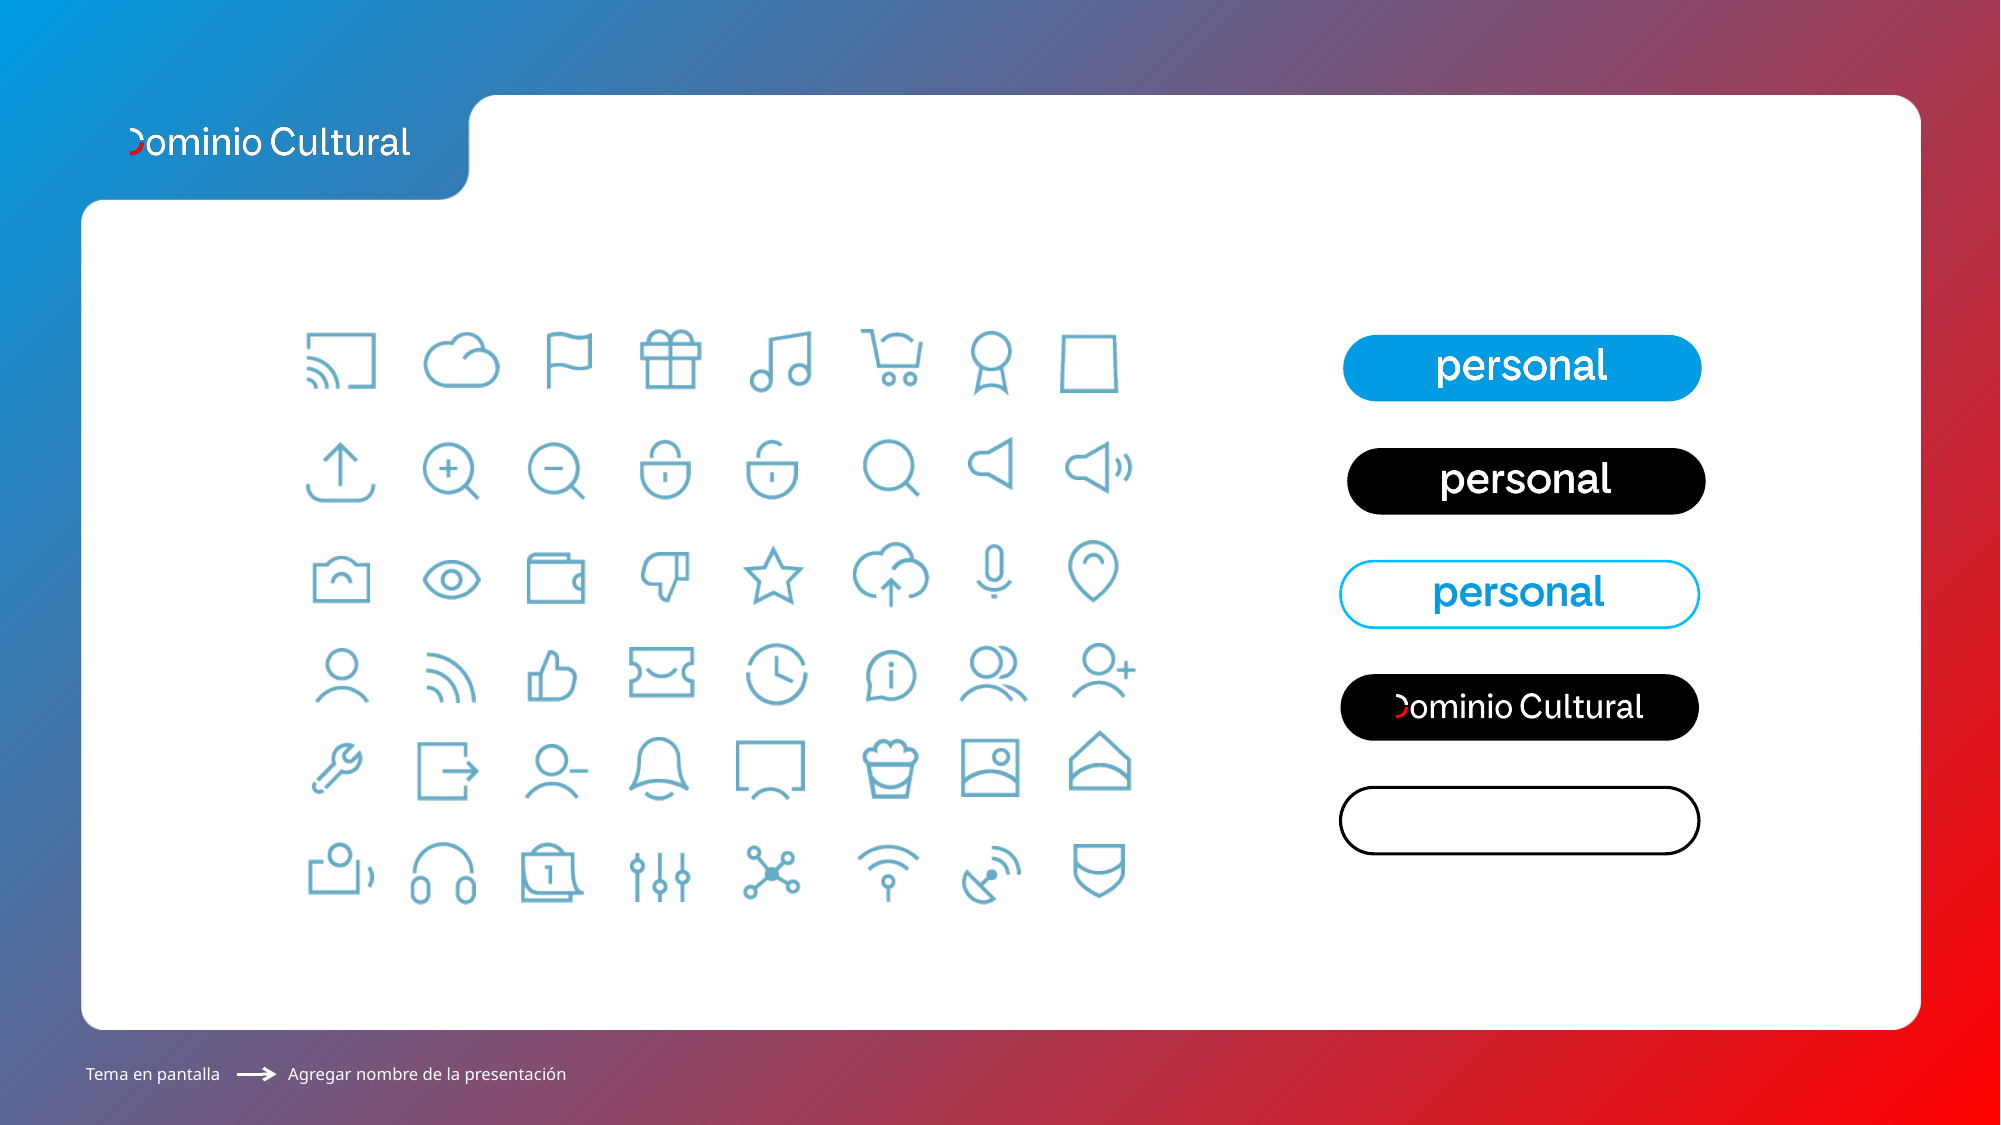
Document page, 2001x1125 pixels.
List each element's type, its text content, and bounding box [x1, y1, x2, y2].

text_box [1339, 786, 1700, 855]
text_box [1339, 673, 1700, 742]
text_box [1346, 447, 1707, 516]
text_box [1342, 334, 1703, 402]
picture [80, 94, 1922, 1031]
text_box Tema en pantalla Agregar nombre de la presentación [71, 1056, 583, 1092]
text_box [1339, 560, 1700, 629]
